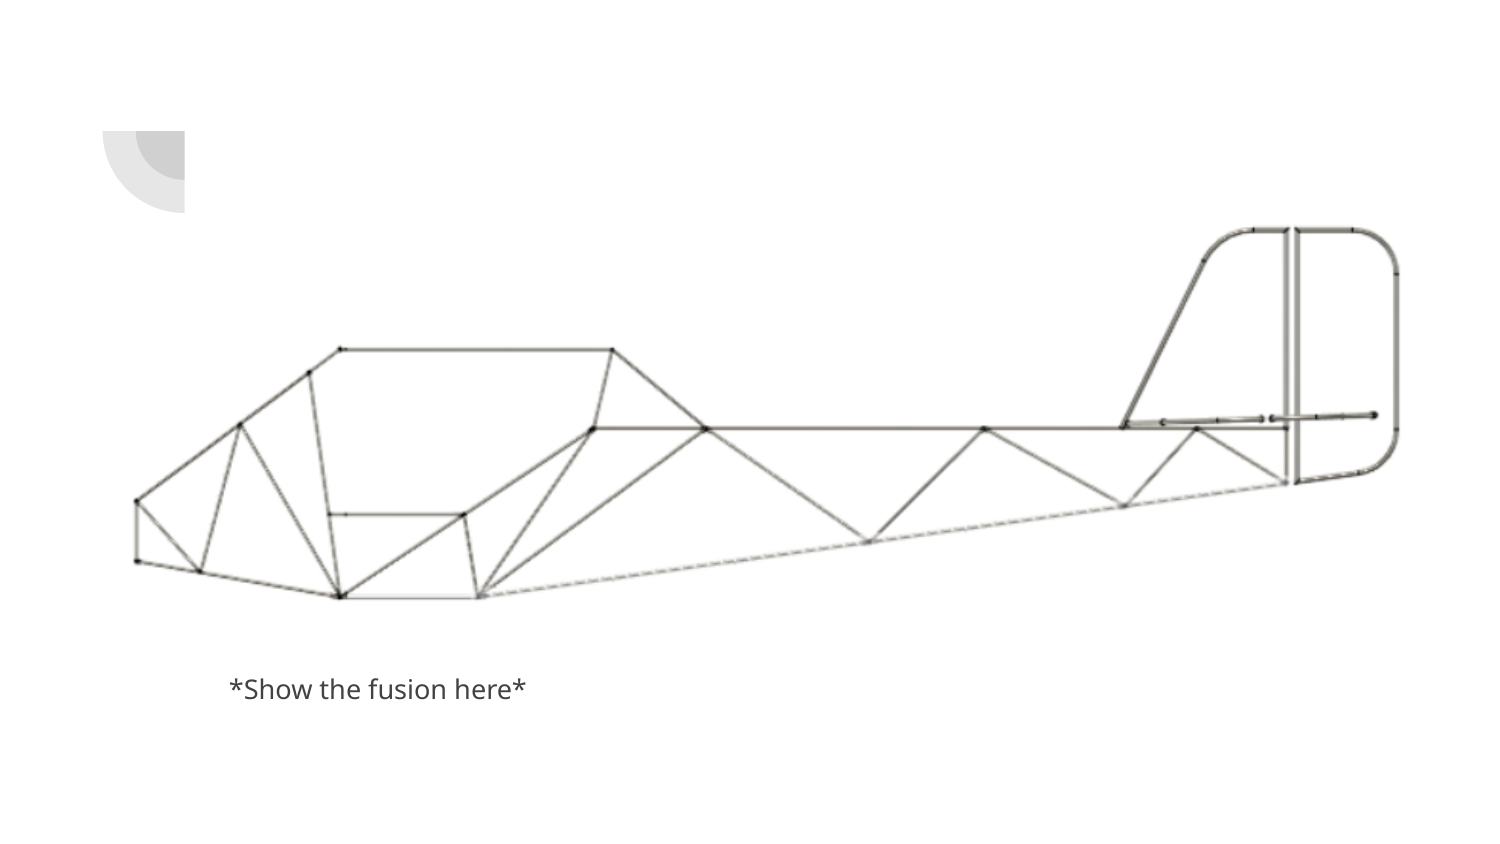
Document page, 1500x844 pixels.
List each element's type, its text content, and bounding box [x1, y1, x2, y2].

picture [64, 223, 1436, 621]
list *Show the fusion here* [213, 652, 1368, 744]
